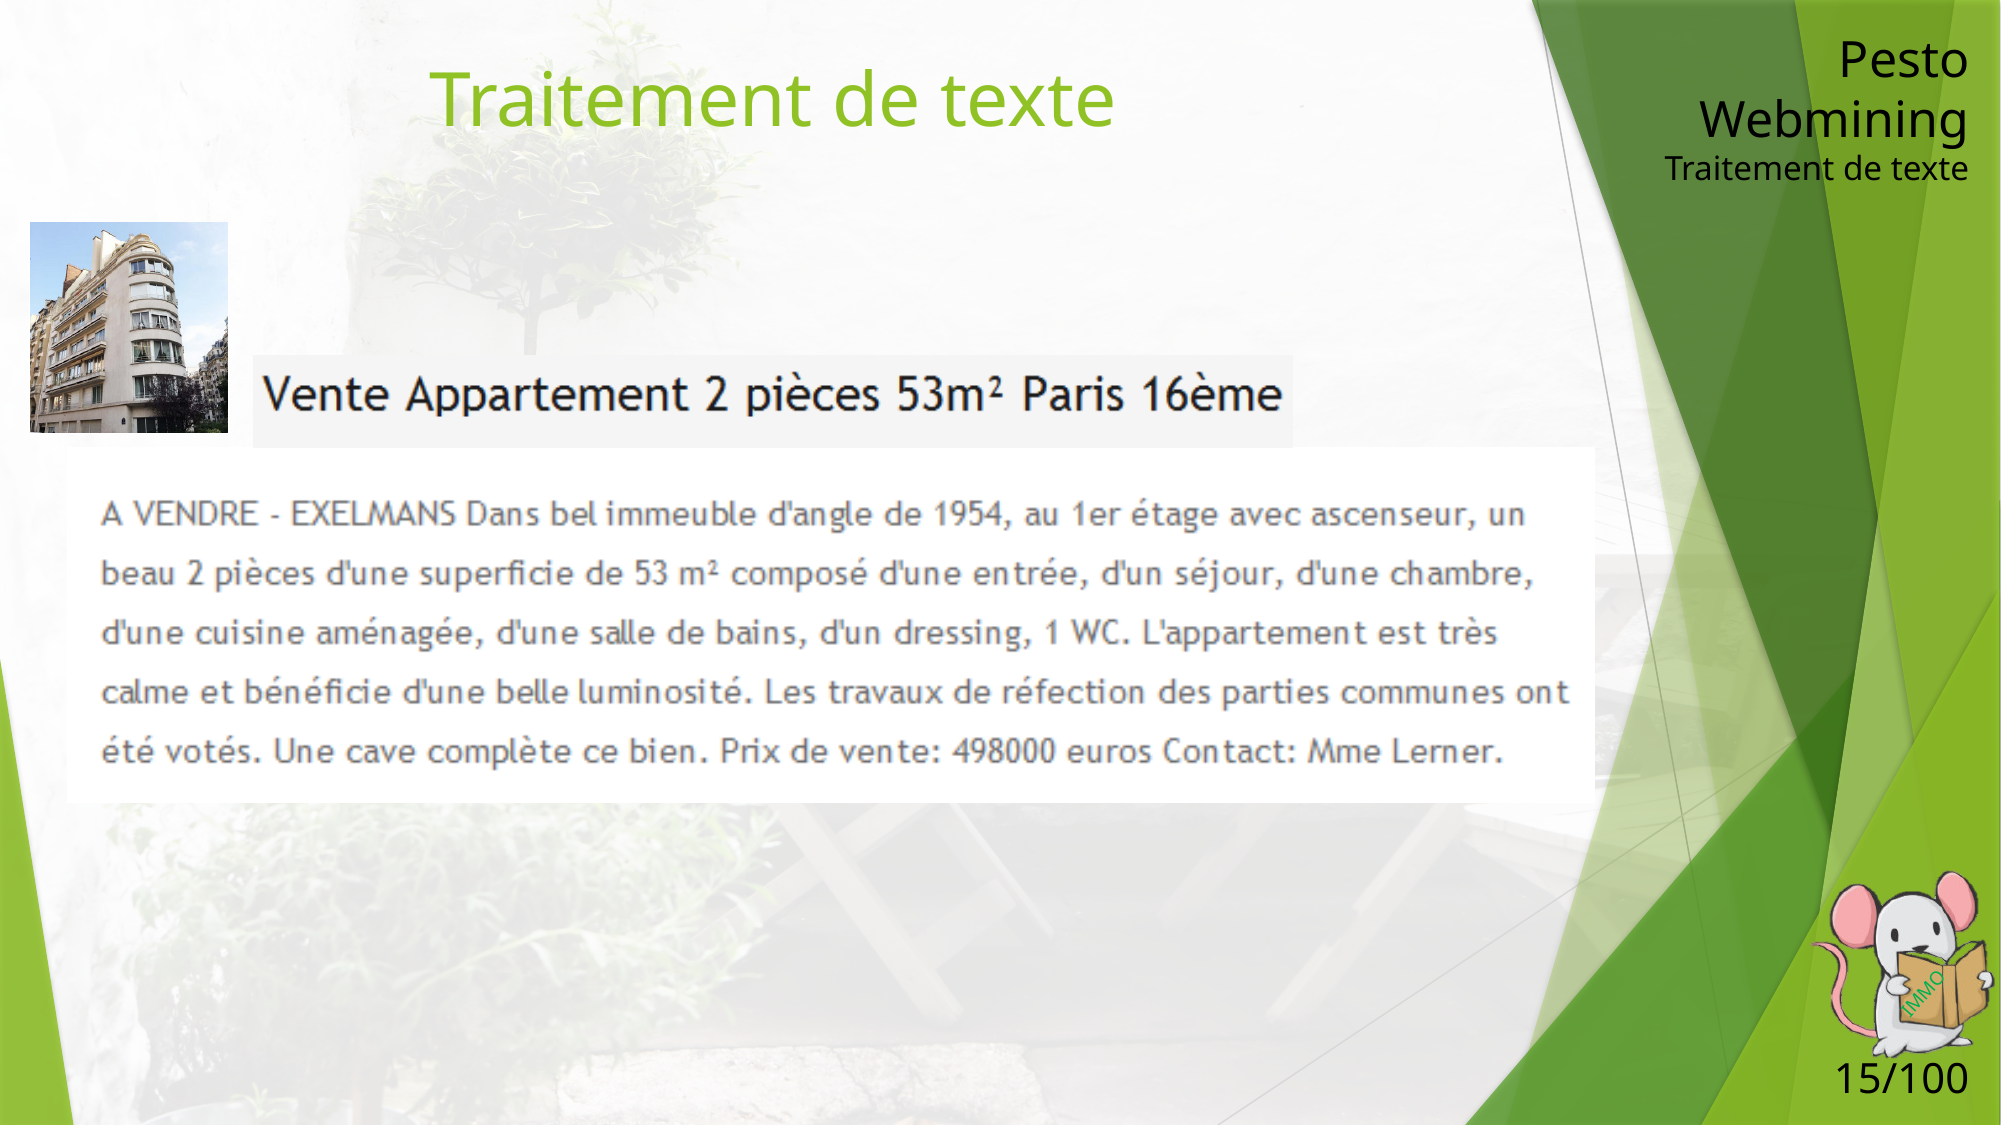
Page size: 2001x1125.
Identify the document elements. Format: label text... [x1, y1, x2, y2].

slide_number 15/100 [1811, 1050, 1985, 1111]
picture [1787, 833, 2001, 1083]
title Traitement de texte [67, 44, 1479, 261]
picture [67, 355, 1596, 803]
picture [28, 221, 230, 434]
text_box Pesto Webmining Traitement de texte [1563, 19, 1985, 195]
